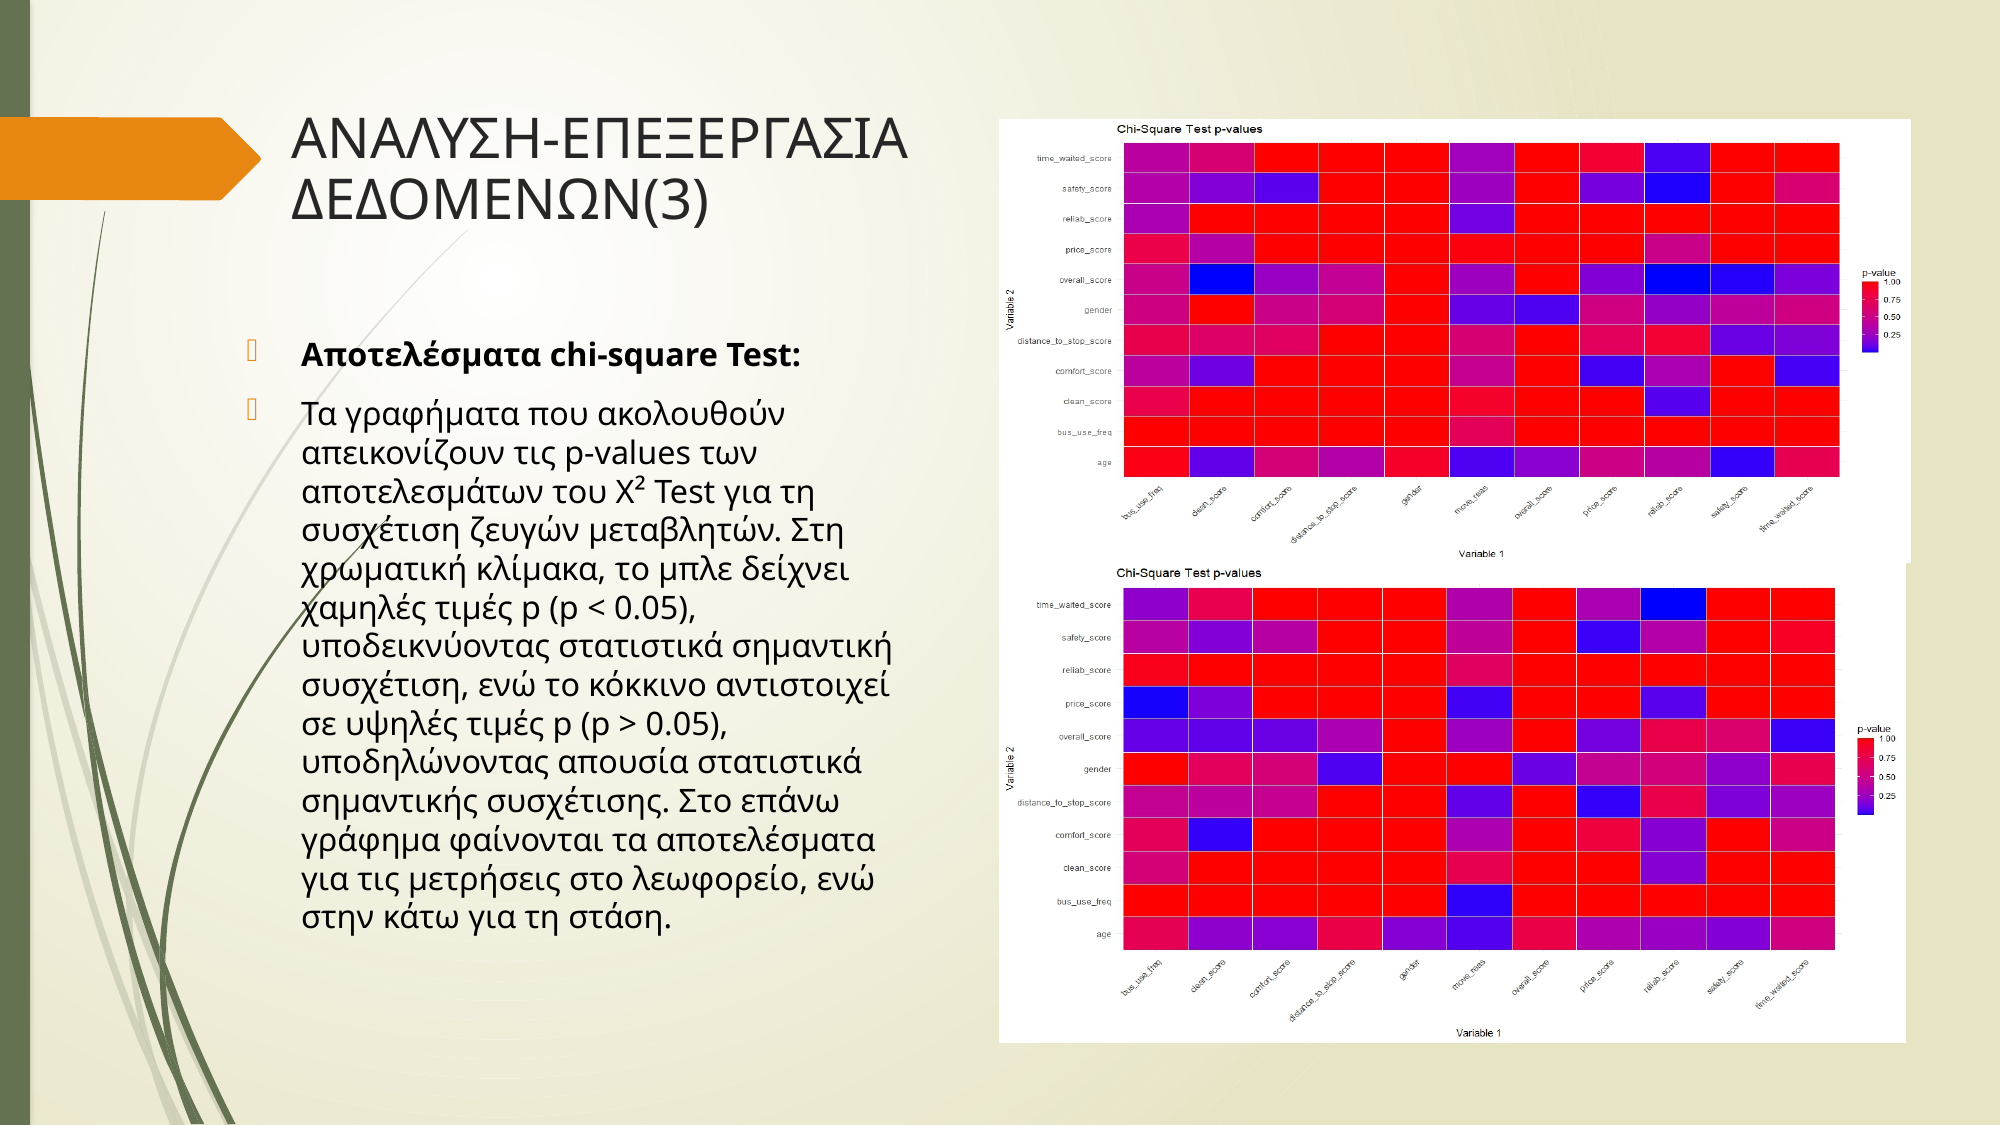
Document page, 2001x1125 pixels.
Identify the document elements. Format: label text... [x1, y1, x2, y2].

title ΑΝΑΛΥΣΗ-ΕΠΕΞΕΡΓΑΣΙΑ ΔΕΔΟΜΕΝΩΝ(3) [276, 102, 956, 313]
list Αποτελέσματα chi-square Test: Τα γραφήματα που ακολουθούν απεικονίζουν τις p-values των αποτελεσμάτων του Χ² Test για τη συσχέτιση ζευγών μεταβλητών. Στη χρωματική κλίμακα, το μπλε δείχνει χαμηλές τιμές p (p < 0.05), υποδεικνύοντας στατιστικά σημαντική συσχέτιση, ενώ το κόκκινο αντιστοιχεί σε υψηλές τιμές p (p > 0.05), υποδηλώνοντας απουσία στατιστικά σημαντικής συσχέτισης. Στο επάνω γράφημα φαίνονται τα αποτελέσματα για τις μετρήσεις στο λεωφορείο, ενώ στην κάτω για τη στάση. [231, 327, 911, 983]
picture [999, 119, 1912, 1044]
